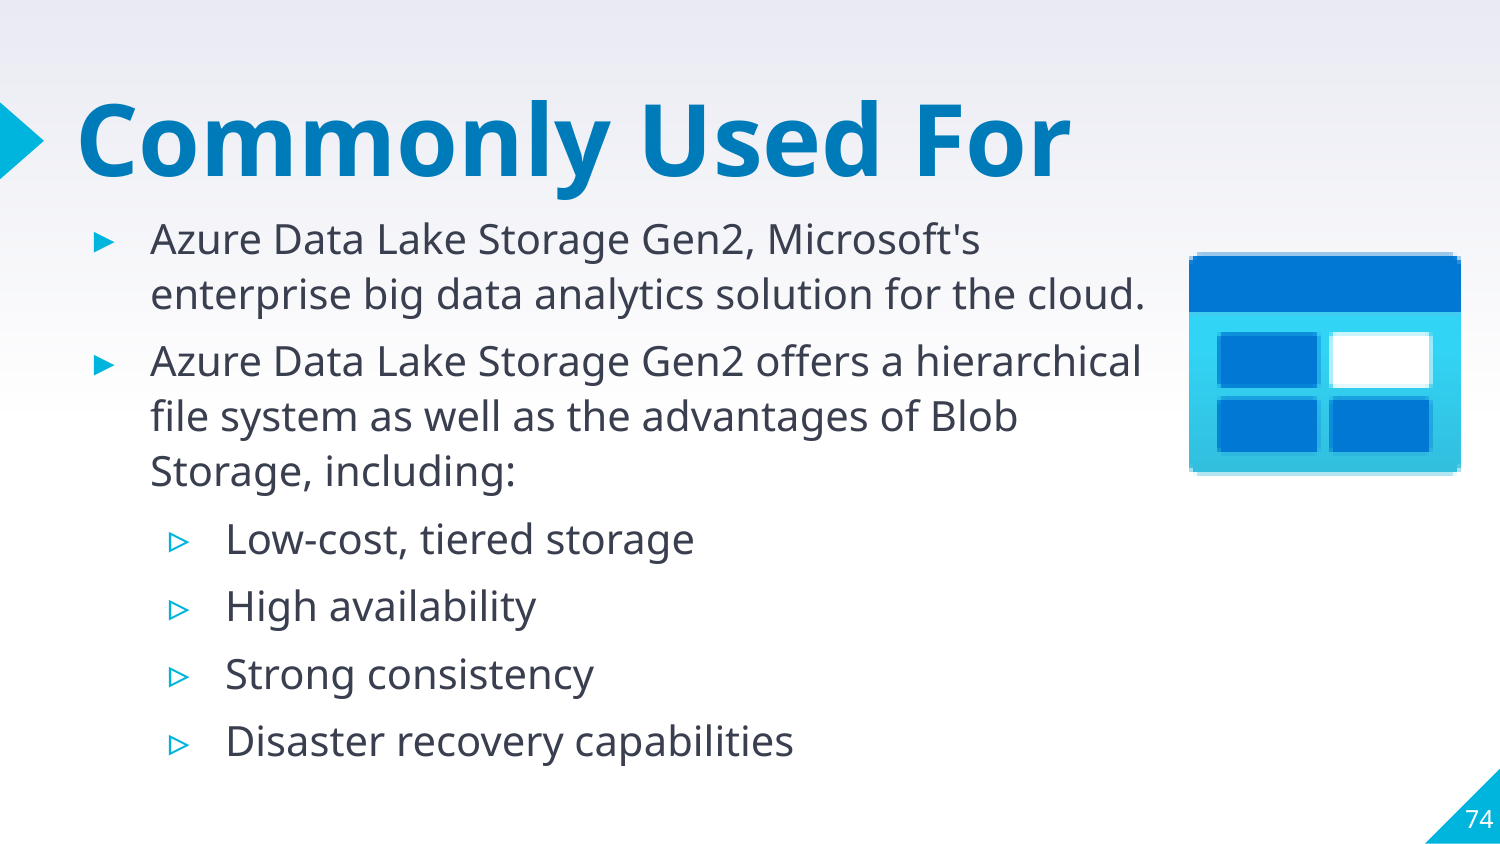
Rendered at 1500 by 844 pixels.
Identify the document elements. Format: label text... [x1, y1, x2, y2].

list Azure Data Lake Storage Gen2, Microsoft's enterprise big data analytics solution for the cloud. Azure Data Lake Storage Gen2 offers a hierarchical file system as well as the advantages of Blob Storage, including: Low-cost, tiered storage High availability Strong consistency Disaster recovery capabilities [75, 207, 1151, 674]
picture [1181, 220, 1470, 509]
slide_number 74 [1418, 760, 1494, 838]
title Commonly Used For [75, 99, 1460, 277]
